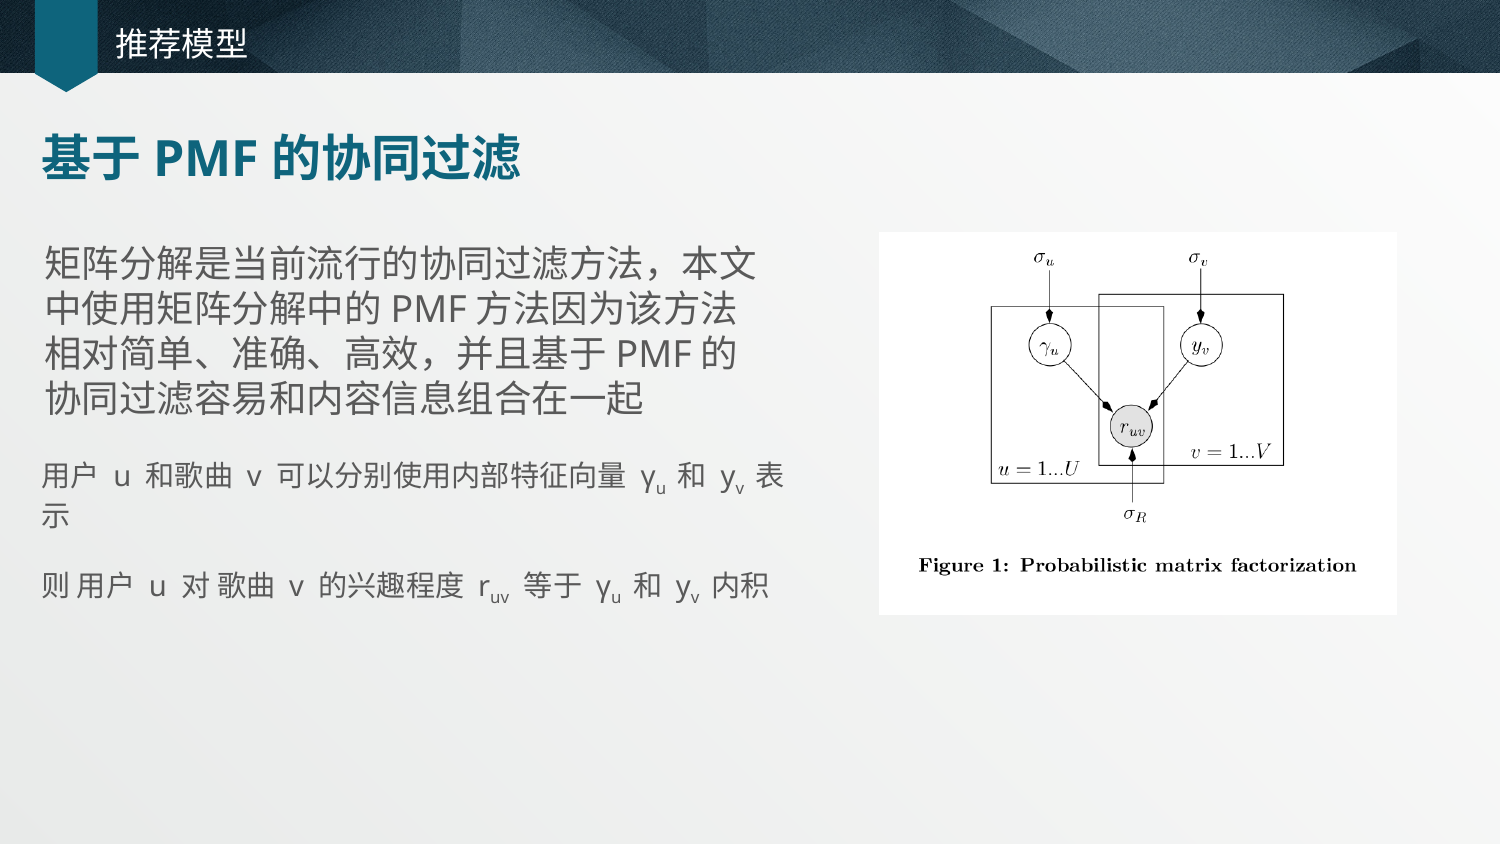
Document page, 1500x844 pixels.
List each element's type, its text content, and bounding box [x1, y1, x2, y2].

picture [879, 232, 1397, 615]
picture [98, 0, 1500, 73]
text_box 矩阵分解是当前流行的协同过滤方法，本文中使用矩阵分解中的PMF方法因为该方法相对简单、准确、高效，并且基于PMF的协同过滤容易和内容信息组合在一起 [29, 232, 780, 428]
title 推荐模型 [100, 20, 551, 66]
picture [0, 0, 34, 73]
text_box 基于PMF的协同过滤 [41, 126, 1447, 187]
text_box 用户 u 和歌曲 v 可以分别使用内部特征向量 γu 和 yv 表示 则 用户 u 对 歌曲 v 的兴趣程度 ruv 等于 γu 和 yv 内积 [41, 457, 798, 608]
